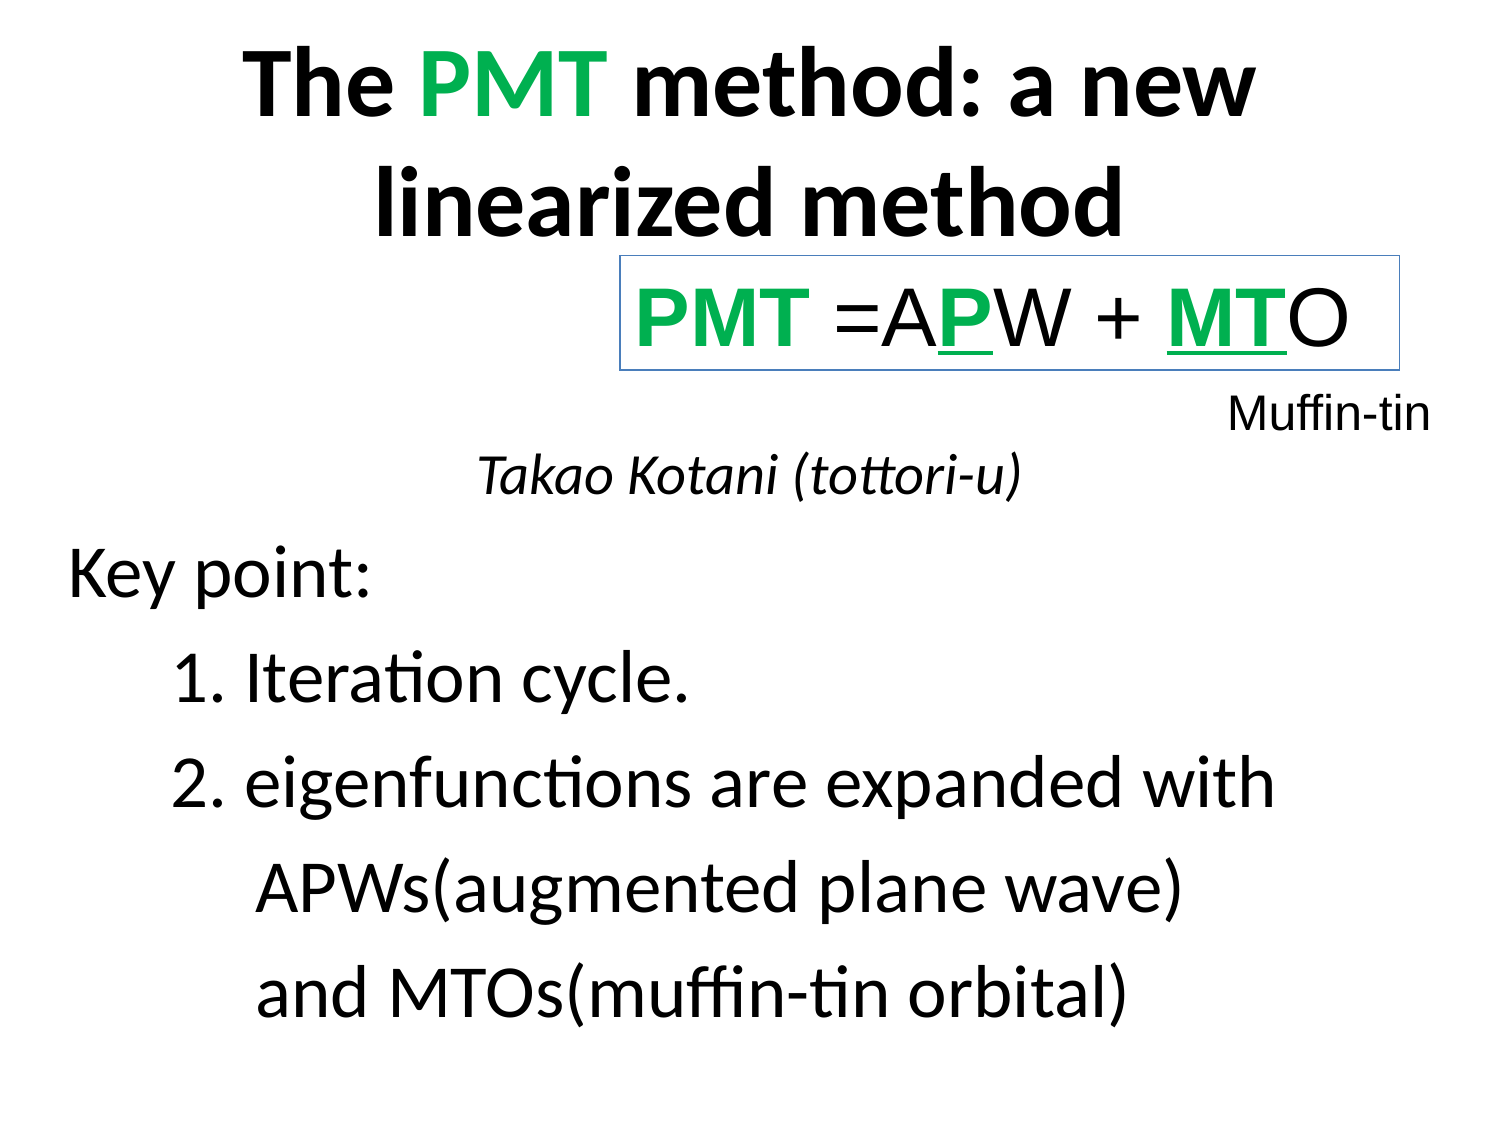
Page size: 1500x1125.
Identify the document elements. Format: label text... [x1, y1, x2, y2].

text_box Muffin-tin [1212, 373, 1447, 449]
title The PMT method: a new linearized method Takao Kotani (tottori-u) [29, 42, 1471, 480]
text_box PMT =APW + MTO [620, 255, 1400, 371]
list Key point: 1. Iteration cycle. 2. eigenfunctions are expanded with APWs(augmented plane wave) and MTOs(muffin-tin orbital) [53, 515, 1412, 1092]
